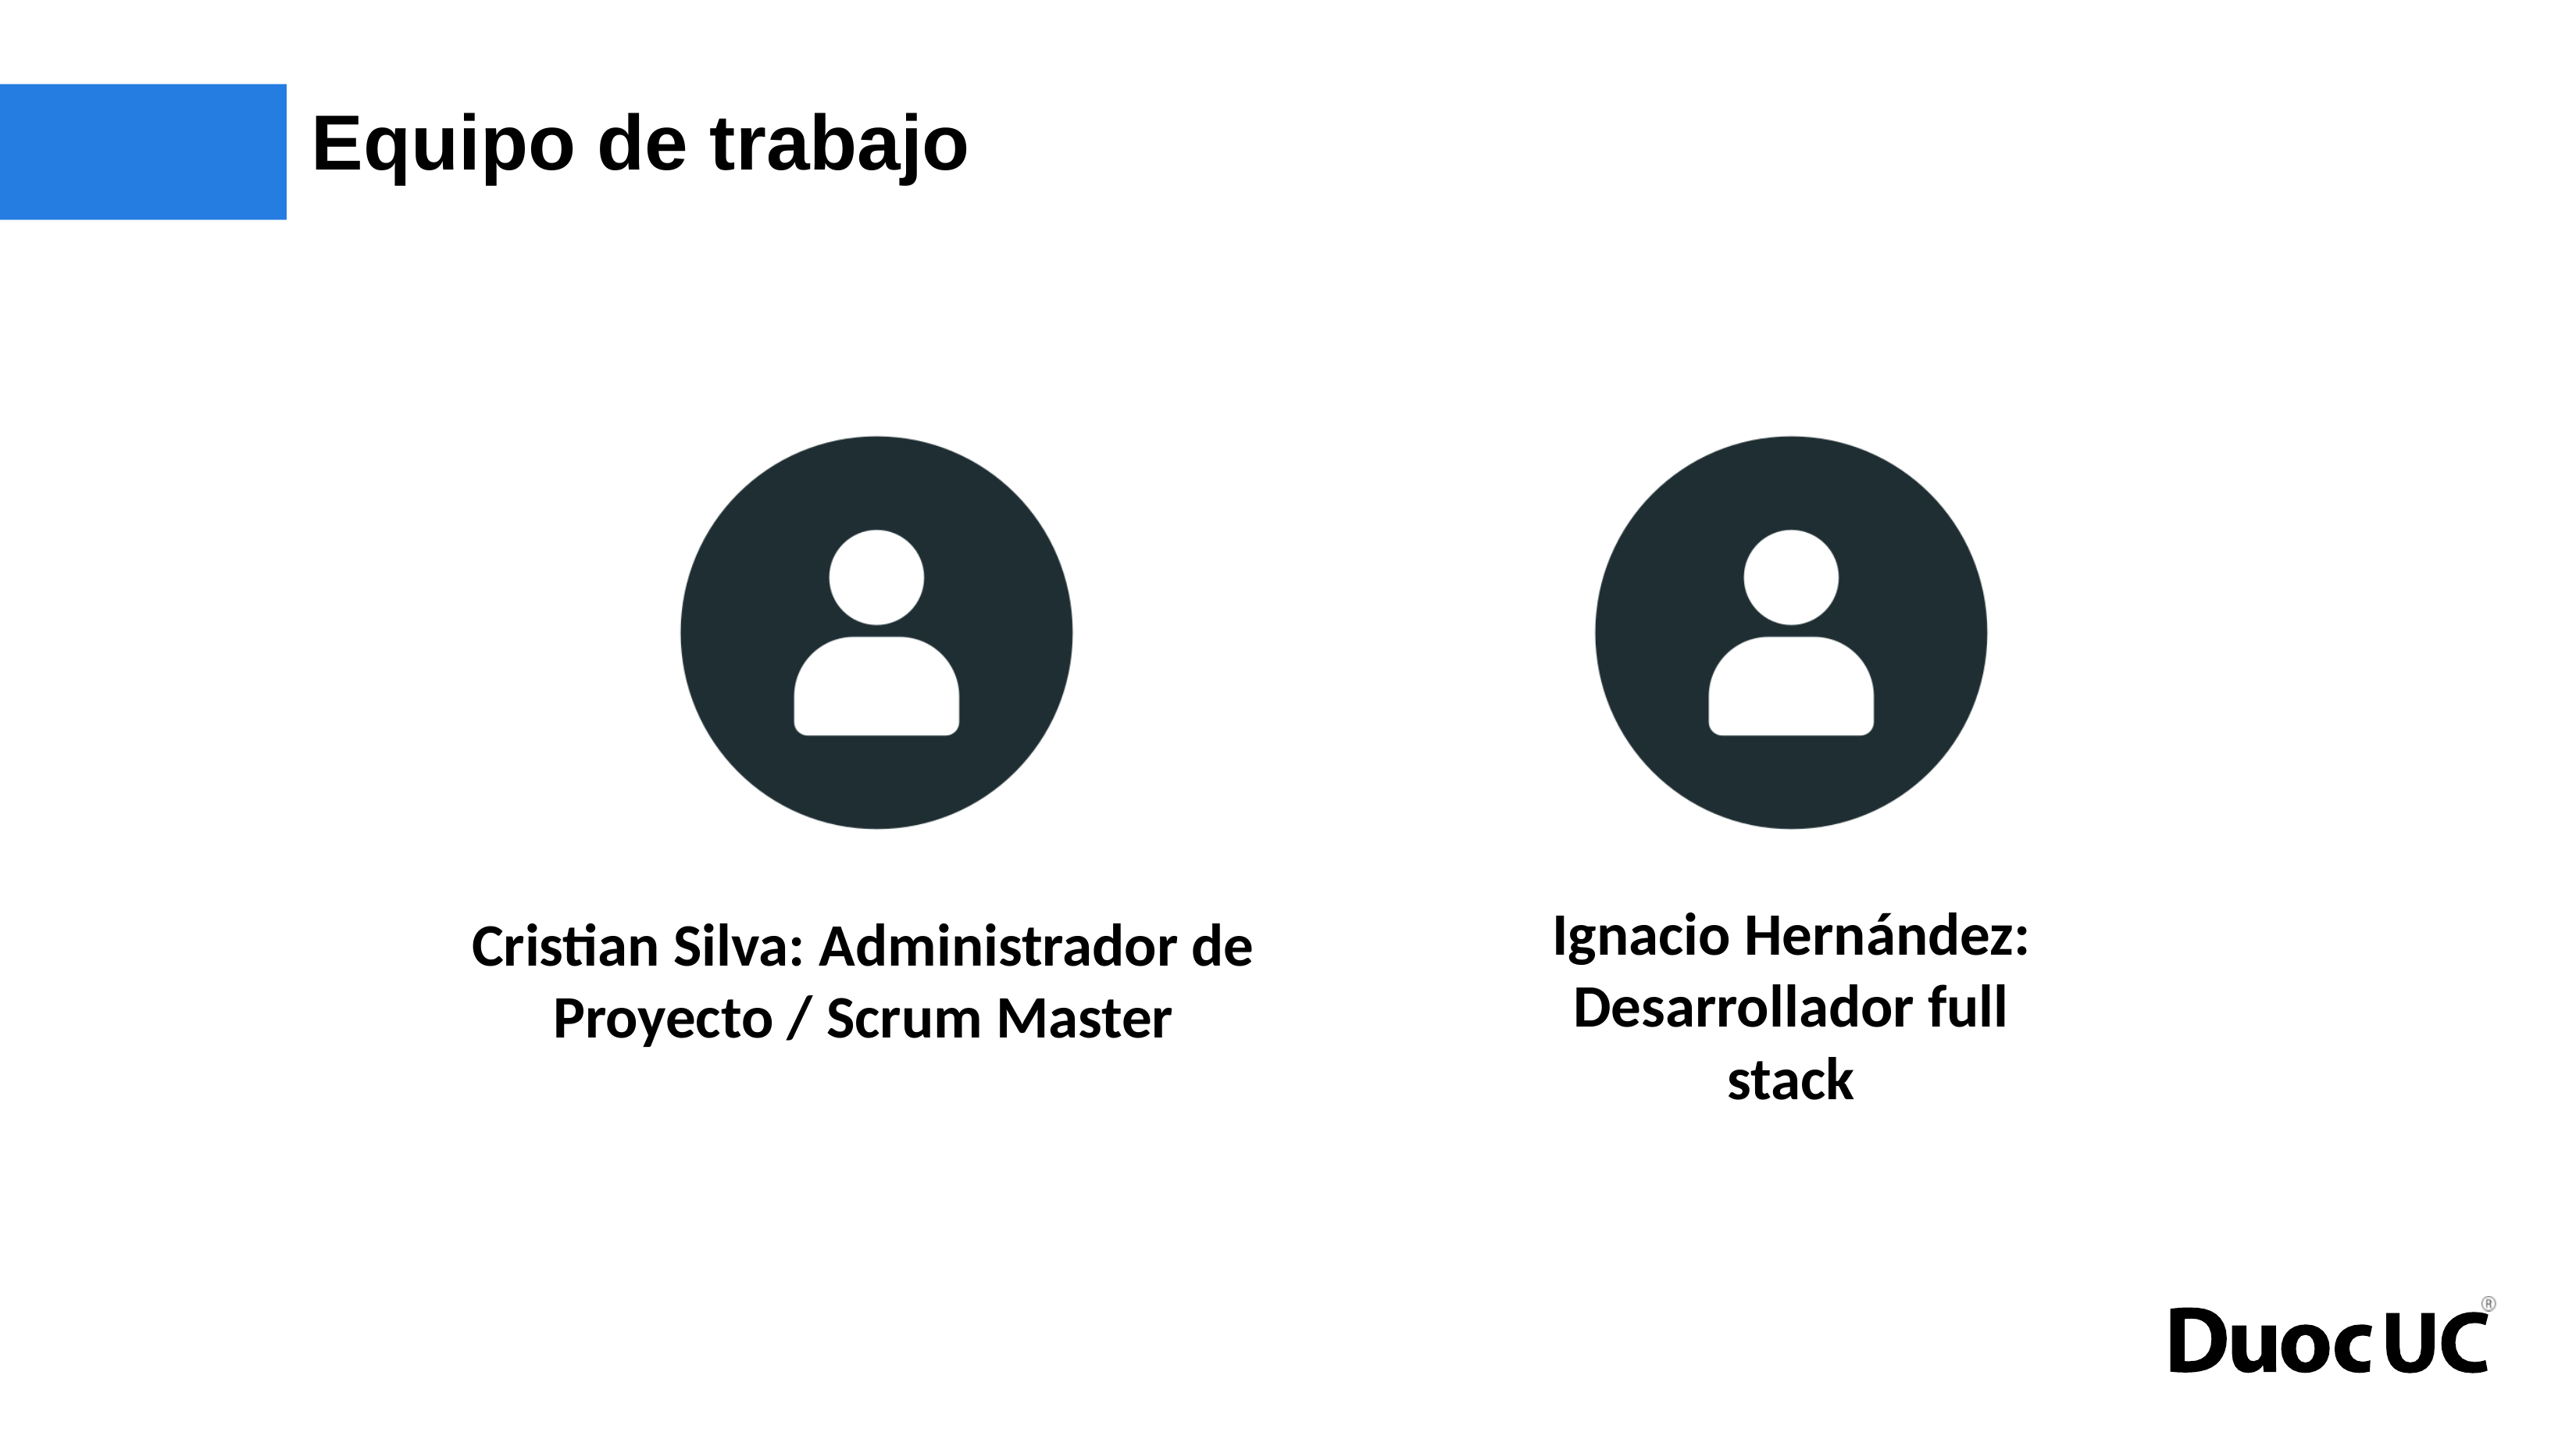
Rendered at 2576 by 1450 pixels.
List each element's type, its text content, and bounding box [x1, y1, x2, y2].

text_box Ignacio Hernández: Desarrollador full stack [1505, 883, 2077, 1123]
picture [640, 396, 1113, 870]
picture [2481, 1296, 2496, 1312]
picture [1555, 396, 2028, 870]
text_box Cristian Silva: Administrador de Proyecto / Scrum Master [419, 893, 1308, 1206]
title Equipo de trabajo [311, 91, 2489, 334]
